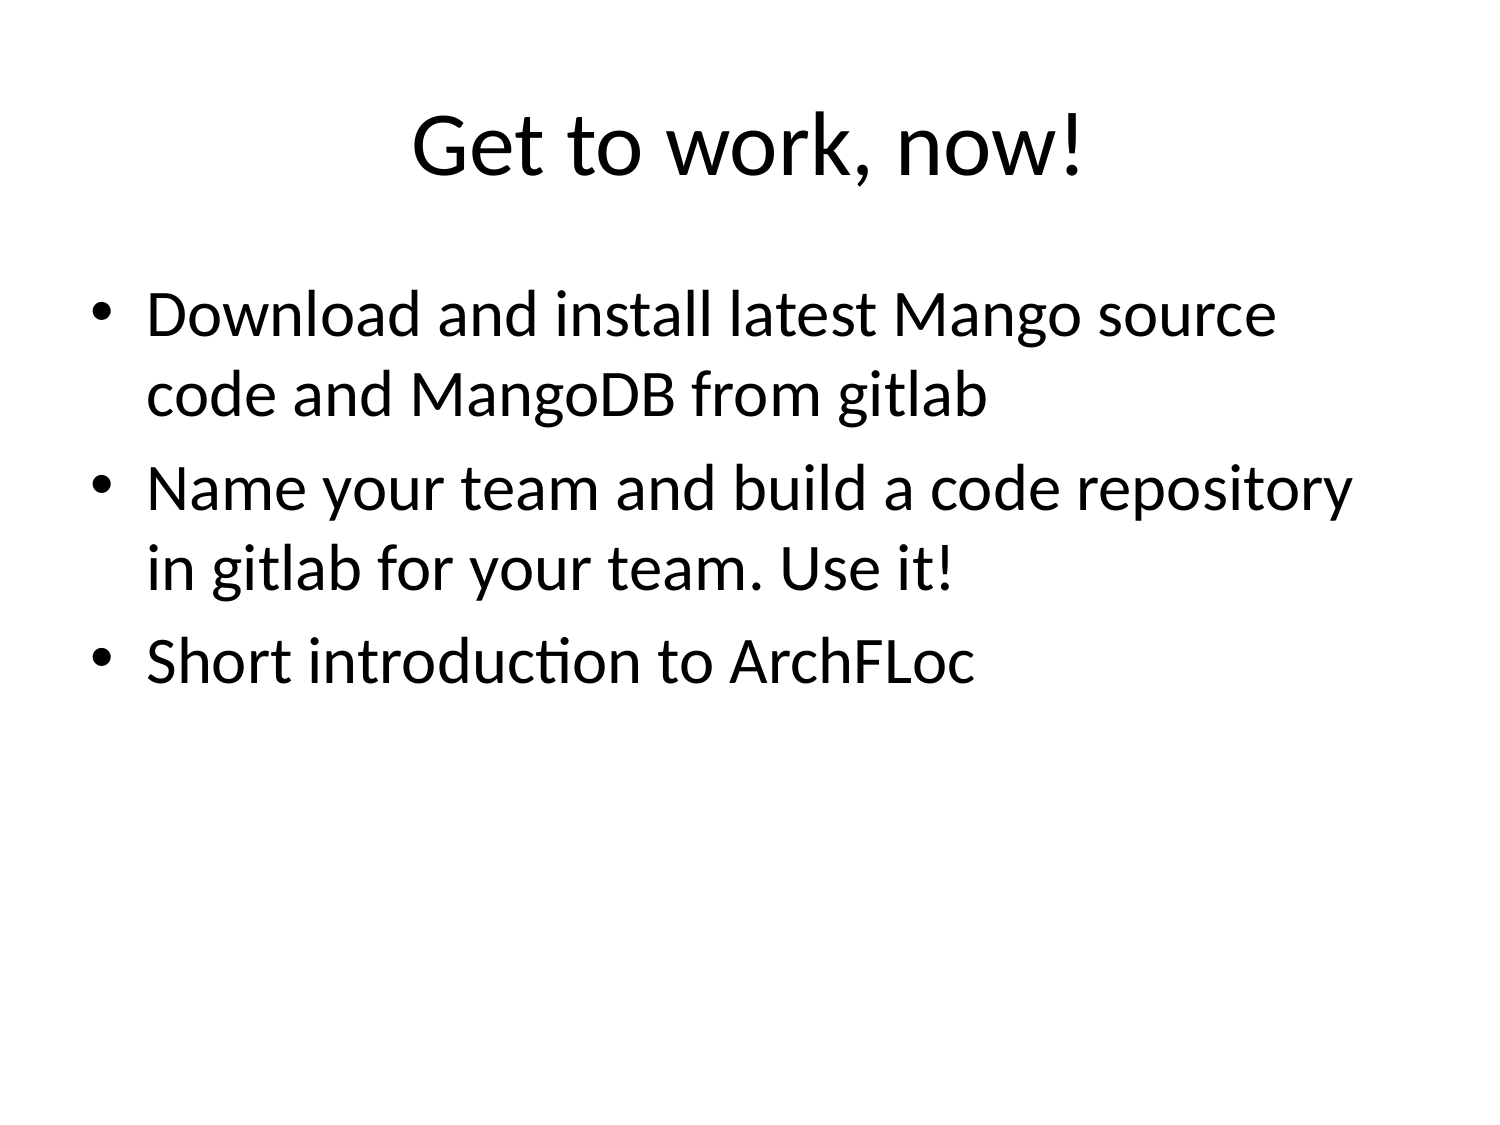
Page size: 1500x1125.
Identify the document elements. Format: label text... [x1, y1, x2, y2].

title Get to work, now! [75, 45, 1425, 233]
list Download and install latest Mango source code and MangoDB from gitlab Name your team and build a code repository in gitlab for your team. Use it! Short introduction to ArchFLoc [75, 262, 1425, 1005]
